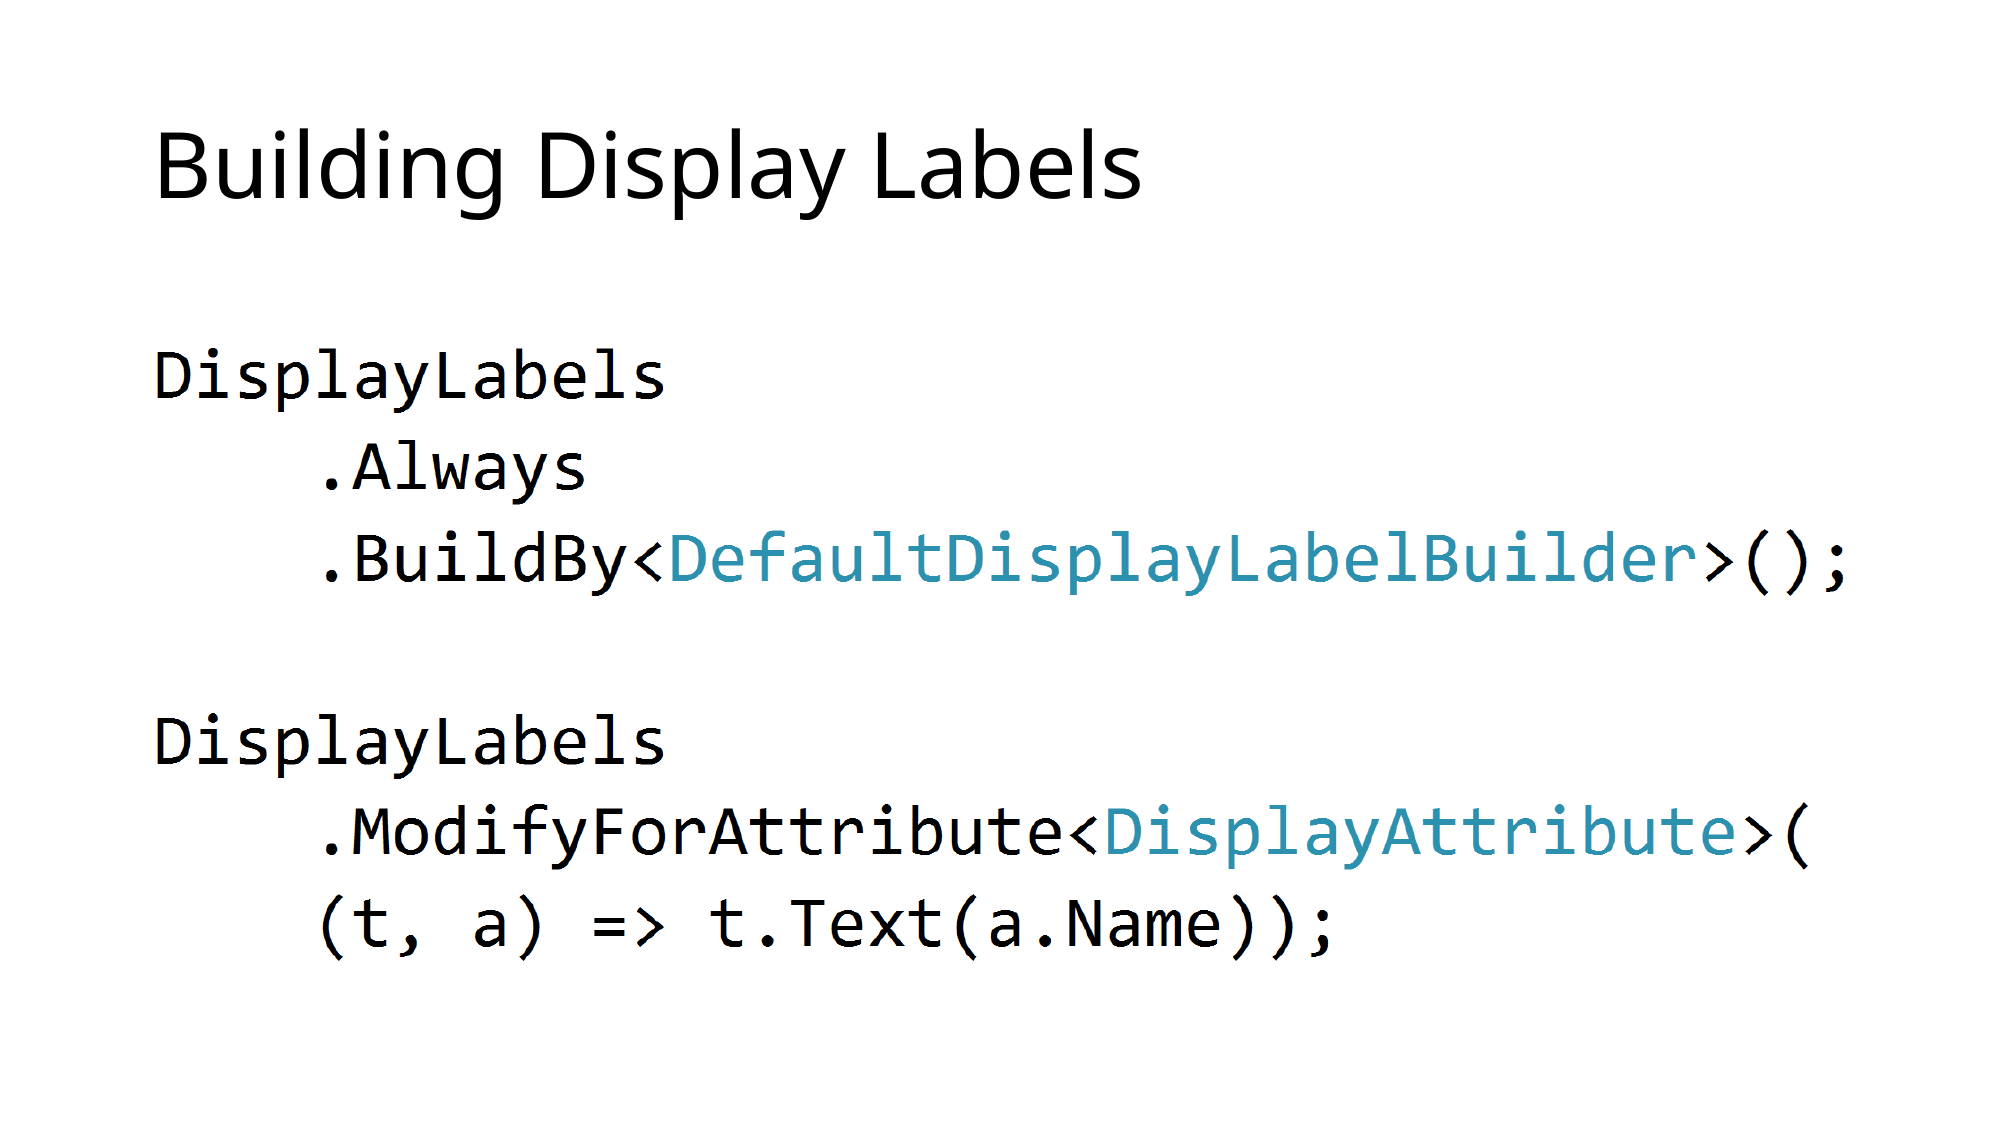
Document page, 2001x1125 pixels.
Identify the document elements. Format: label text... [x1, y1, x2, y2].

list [137, 331, 1863, 982]
title Building Display Labels [137, 59, 1863, 278]
